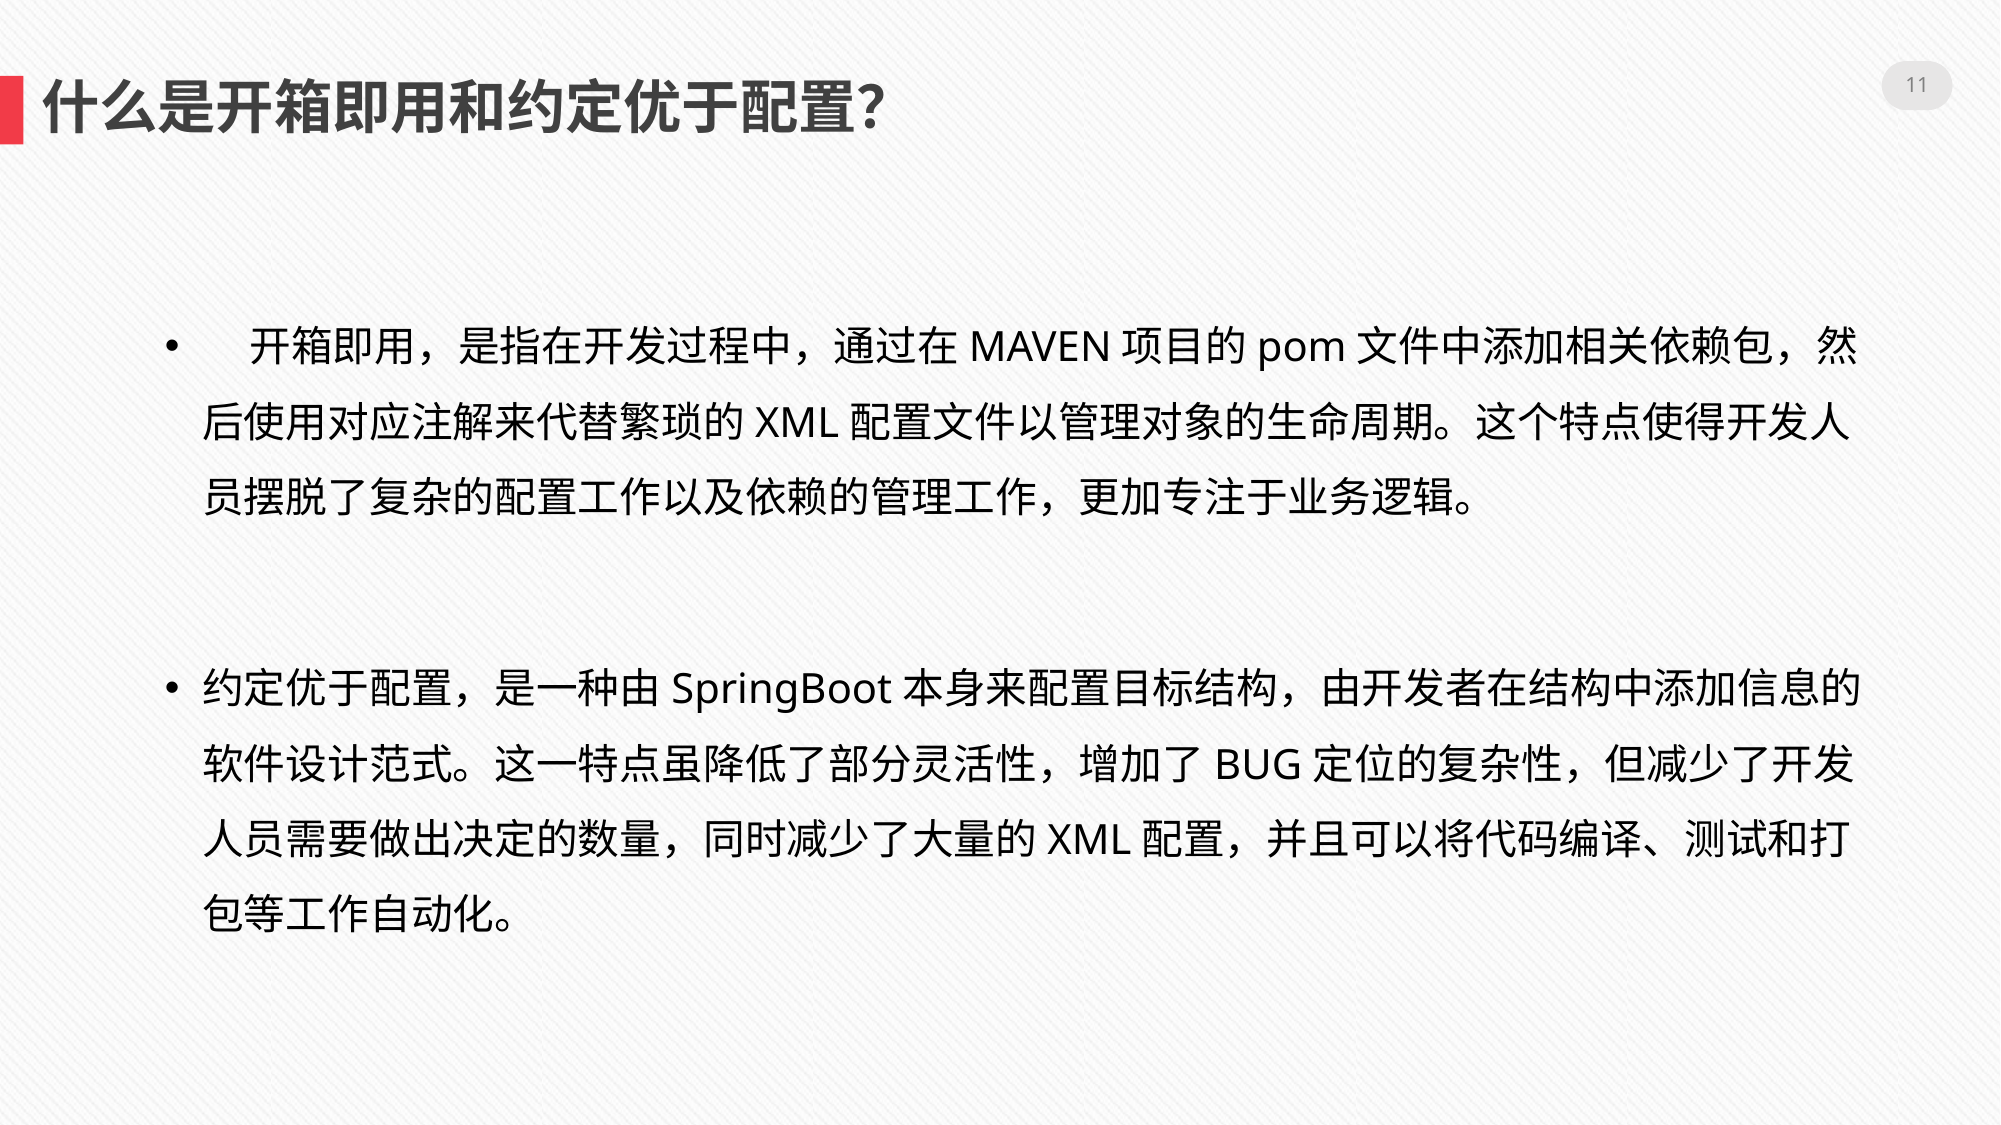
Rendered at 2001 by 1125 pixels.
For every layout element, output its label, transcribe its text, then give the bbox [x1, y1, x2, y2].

text_box 开箱即用，是指在开发过程中，通过在MAVEN项目的pom文件中添加相关依赖包，然后使用对应注解来代替繁琐的XML配置文件以管理对象的生命周期。这个特点使得开发人员摆脱了复杂的配置工作以及依赖的管理工作，更加专注于业务逻辑。 约定优于配置，是一种由SpringBoot本身来配置目标结构，由开发者在结构中添加信息的软件设计范式。这一特点虽降低了部分灵活性，增加了BUG定位的复杂性，但减少了开发人员需要做出决定的数量，同时减少了大量的XML配置，并且可以将代码编译、测试和打包等工作自动化。 [150, 287, 1895, 960]
slide_number 11 [1881, 53, 1953, 118]
list 什么是开箱即用和约定优于配置？ [41, 75, 887, 145]
picture [0, 0, 2001, 1125]
